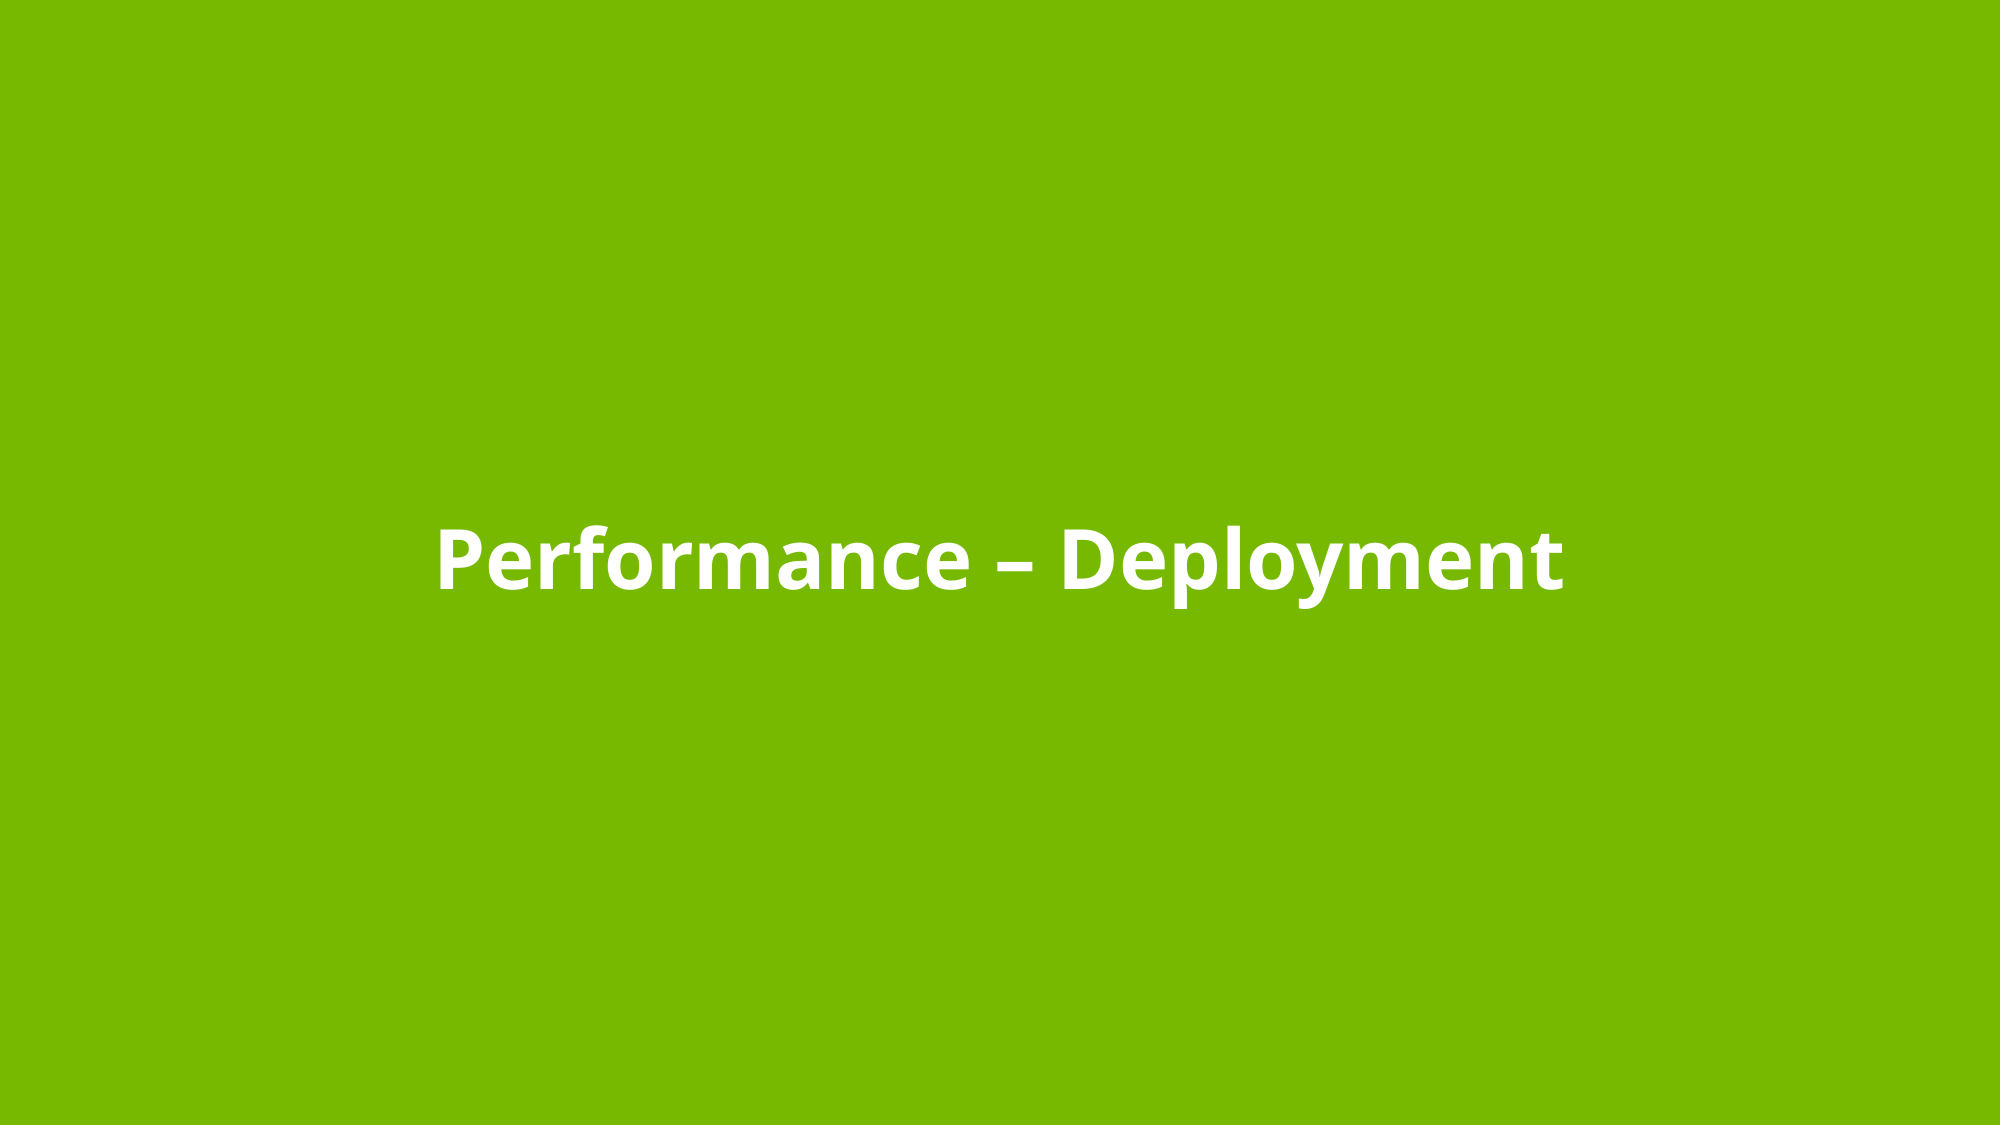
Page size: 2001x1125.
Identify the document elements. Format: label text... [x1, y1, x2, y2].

title Performance – Deployment [90, 508, 1910, 617]
